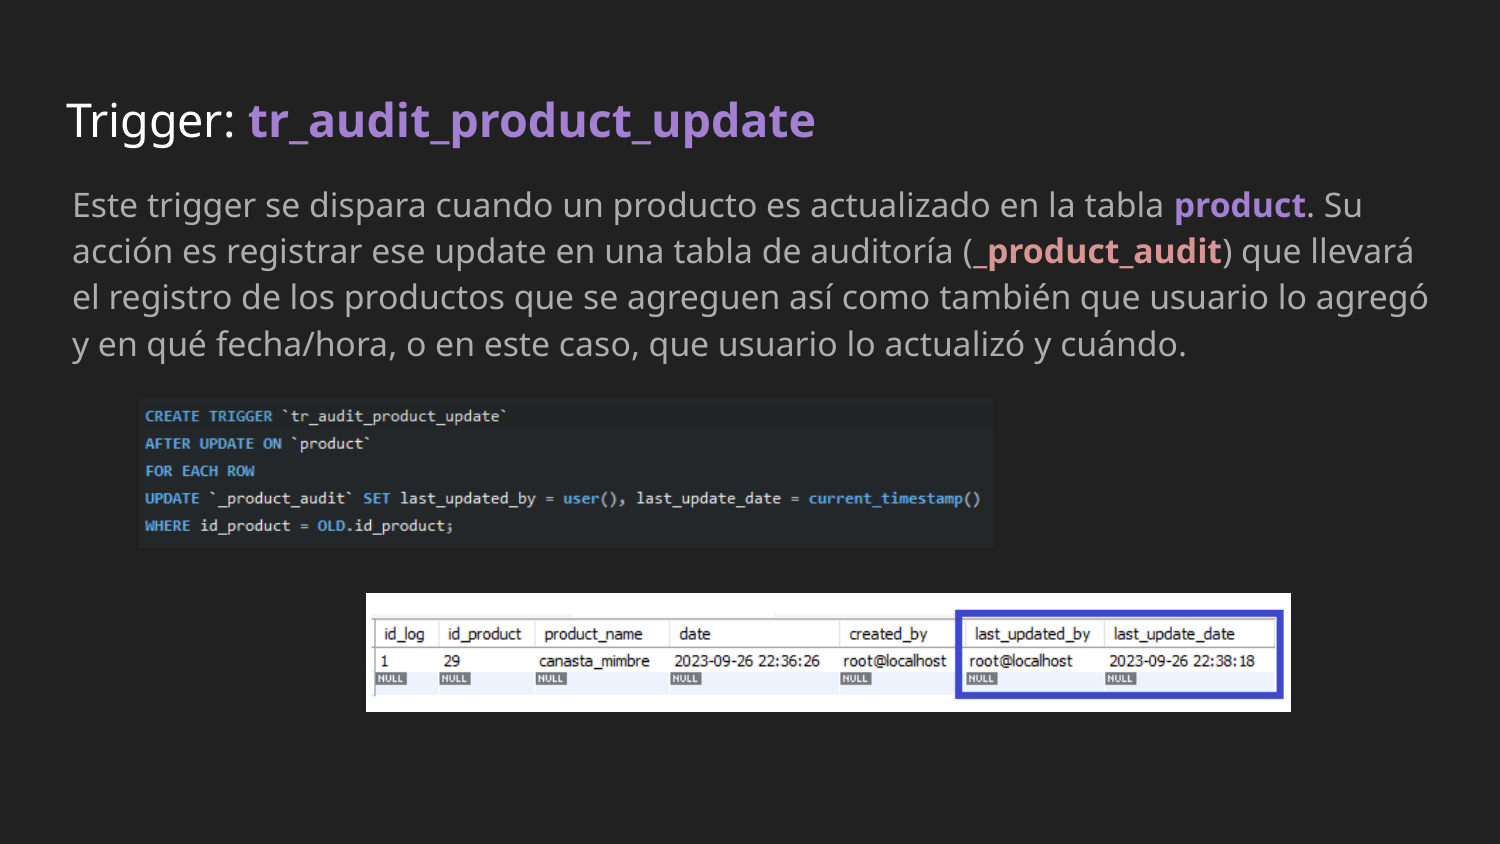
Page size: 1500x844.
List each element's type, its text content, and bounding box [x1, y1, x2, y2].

picture [139, 398, 993, 548]
picture [366, 592, 1291, 713]
title Este trigger se dispara cuando un producto es actualizado en la tabla product. Su acción es registrar ese update en una tabla de auditoría (_product_audit) que llevará el registro de los productos que se agreguen así como también que usuario lo agregó y en qué fecha/hora, o en este caso, que usuario lo actualizó y cuándo. [57, 166, 1455, 382]
title Trigger: tr_audit_product_update [51, 72, 1449, 167]
